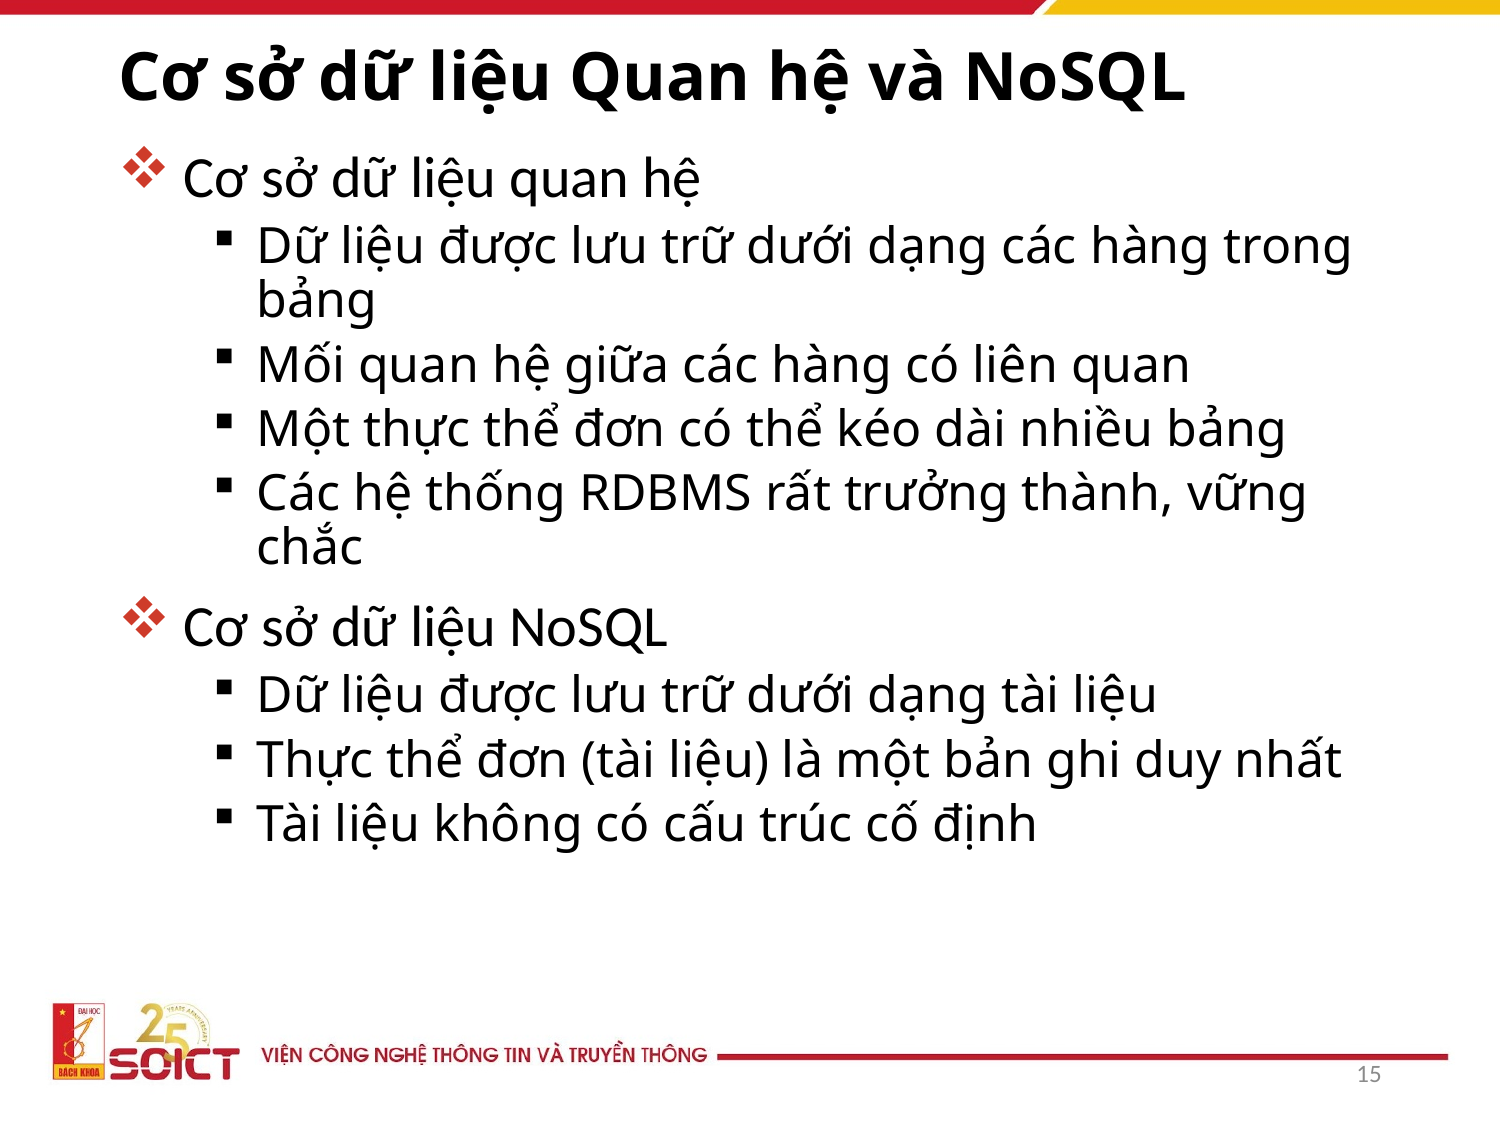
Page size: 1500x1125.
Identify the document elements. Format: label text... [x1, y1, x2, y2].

list Cơ sở dữ liệu quan hệ Dữ liệu được lưu trữ dưới dạng các hàng trong bảng Mối quan hệ giữa các hàng có liên quan Một thực thể đơn có thể kéo dài nhiều bảng Các hệ thống RDBMS rất trưởng thành, vững chắc Cơ sở dữ liệu NoSQL Dữ liệu được lưu trữ dưới dạng tài liệu Thực thể đơn (tài liệu) là một bản ghi duy nhất Tài liệu không có cấu trúc cố định [103, 139, 1397, 989]
title Cơ sở dữ liệu Quan hệ và NoSQL [103, 18, 1397, 139]
picture [0, 0, 1500, 1125]
slide_number 15 [1059, 1042, 1397, 1103]
